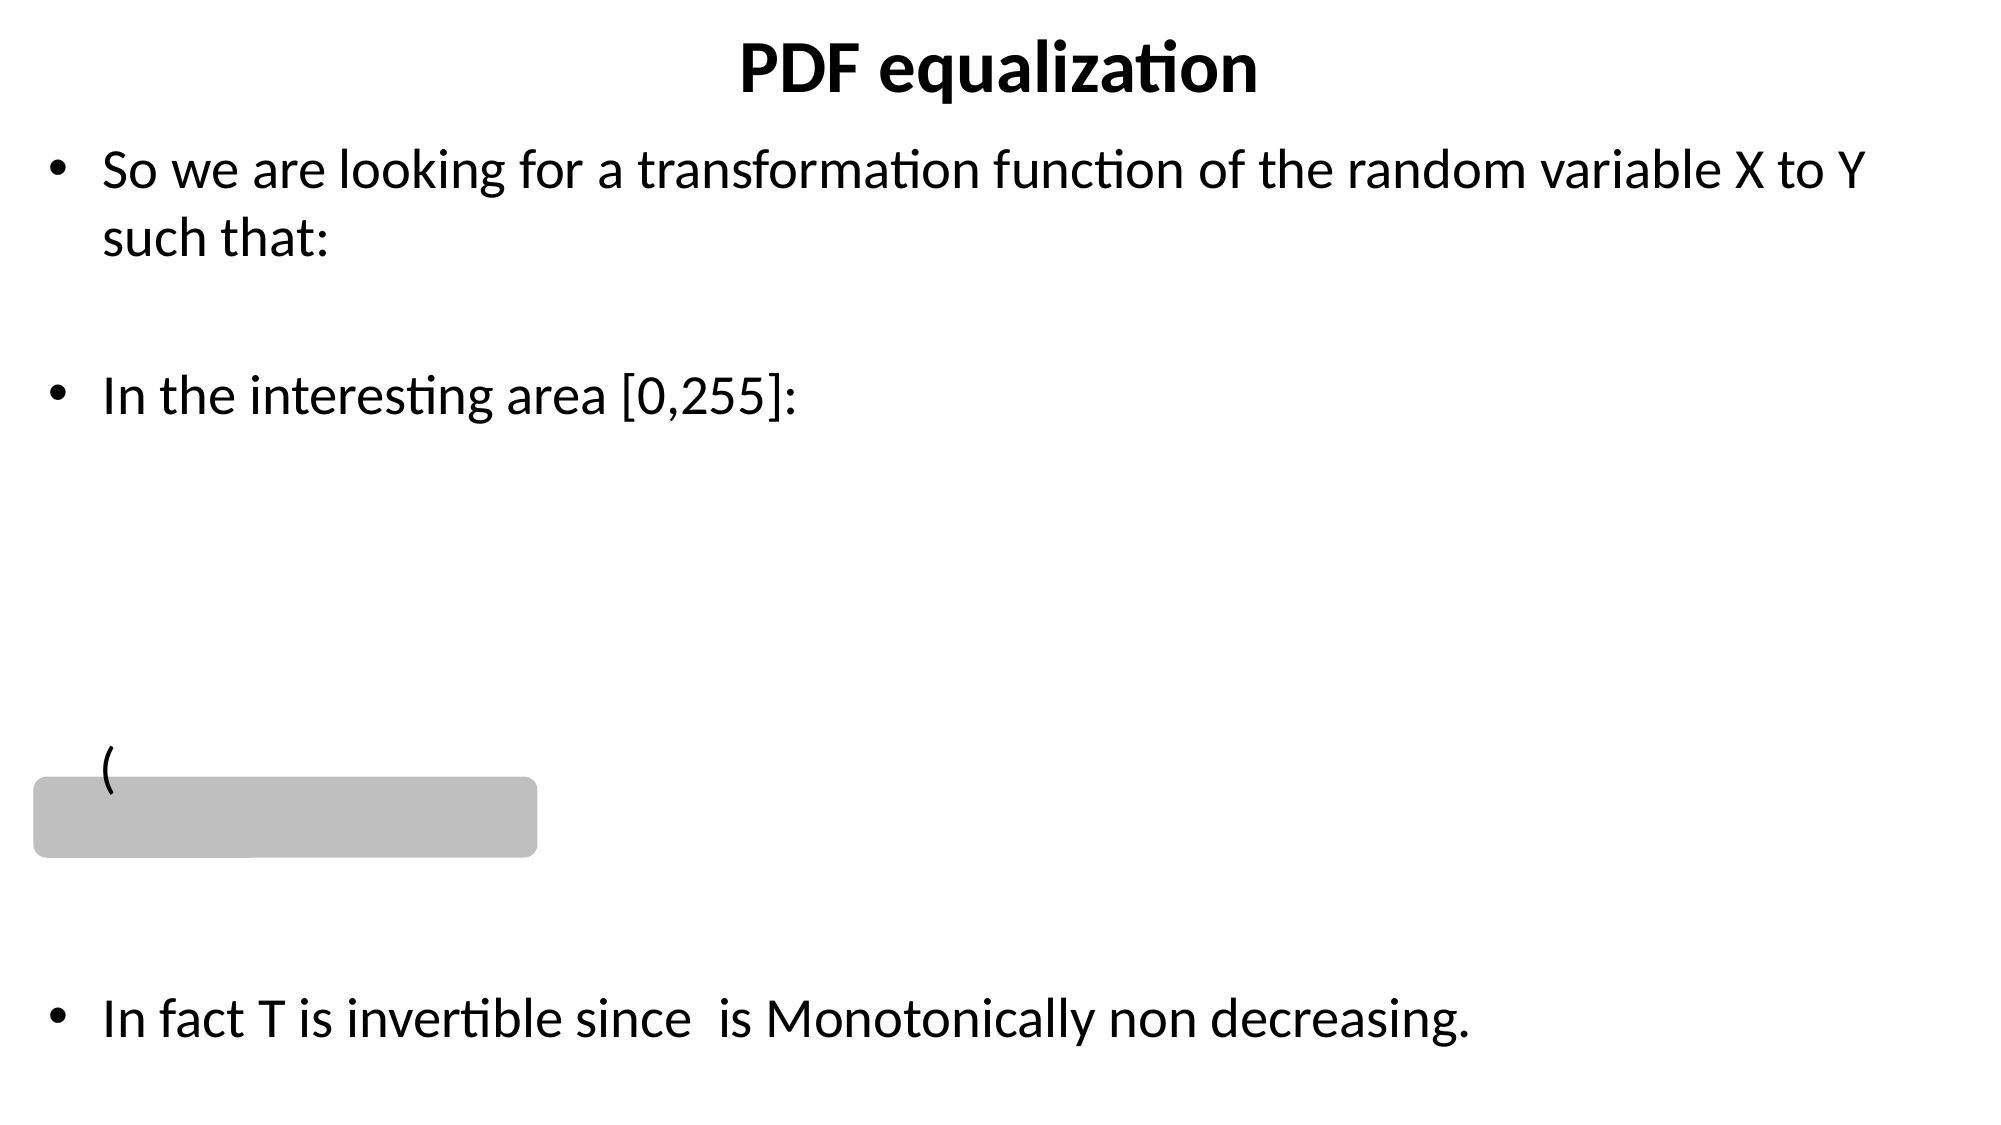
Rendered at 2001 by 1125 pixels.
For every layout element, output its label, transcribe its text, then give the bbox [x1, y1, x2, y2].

text_box [31, 774, 540, 860]
title PDF equalization [33, 0, 1967, 125]
